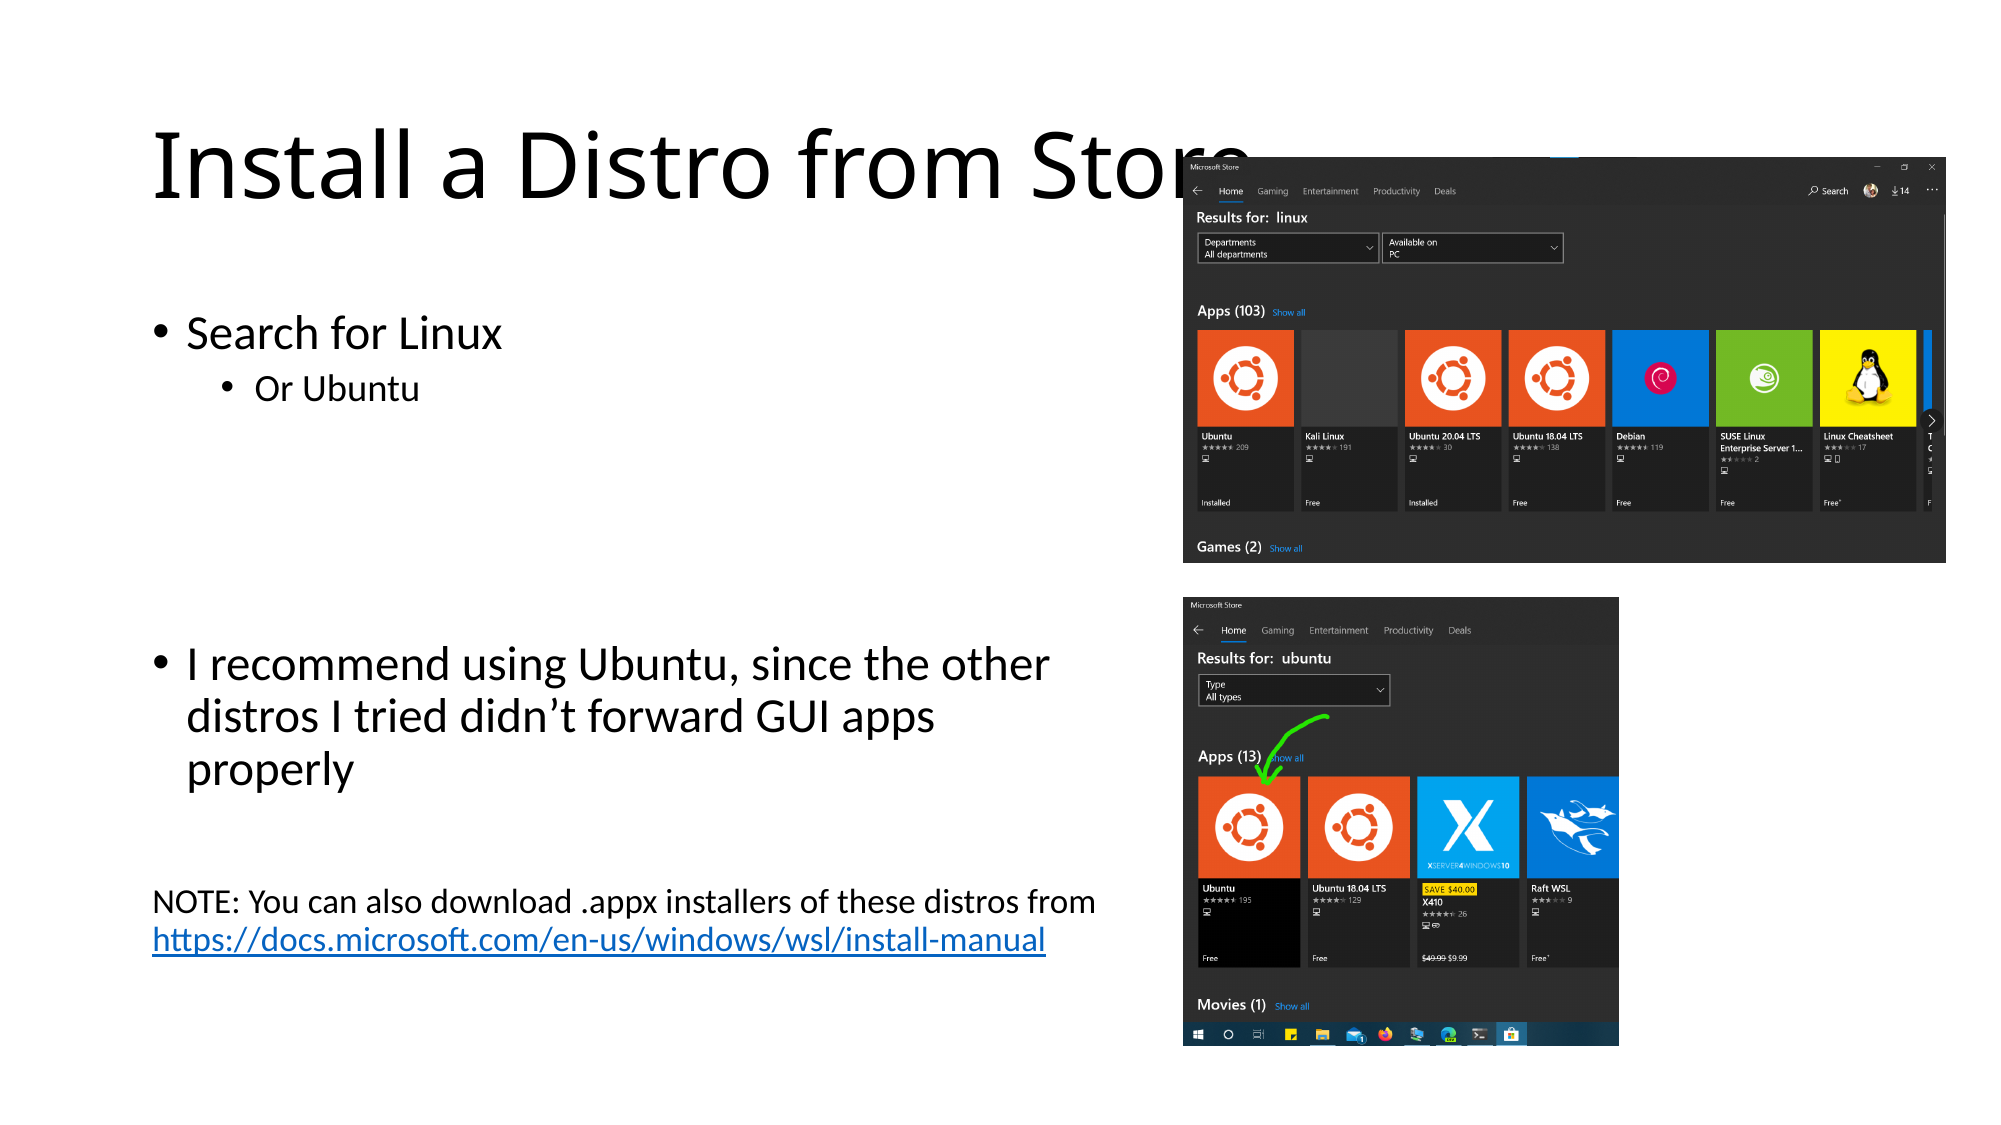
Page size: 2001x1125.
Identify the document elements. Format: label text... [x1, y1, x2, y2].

title Install a Distro from Store [137, 59, 1863, 278]
list Search for Linux Or Ubuntu I recommend using Ubuntu, since the other distros I tried didn’t forward GUI apps properly NOTE: You can also download .appx installers of these distros from https://docs.microsoft.com/en-us/windows/wsl/install-manual [137, 299, 1113, 1014]
picture [1183, 597, 1619, 1046]
picture [1183, 157, 1946, 563]
